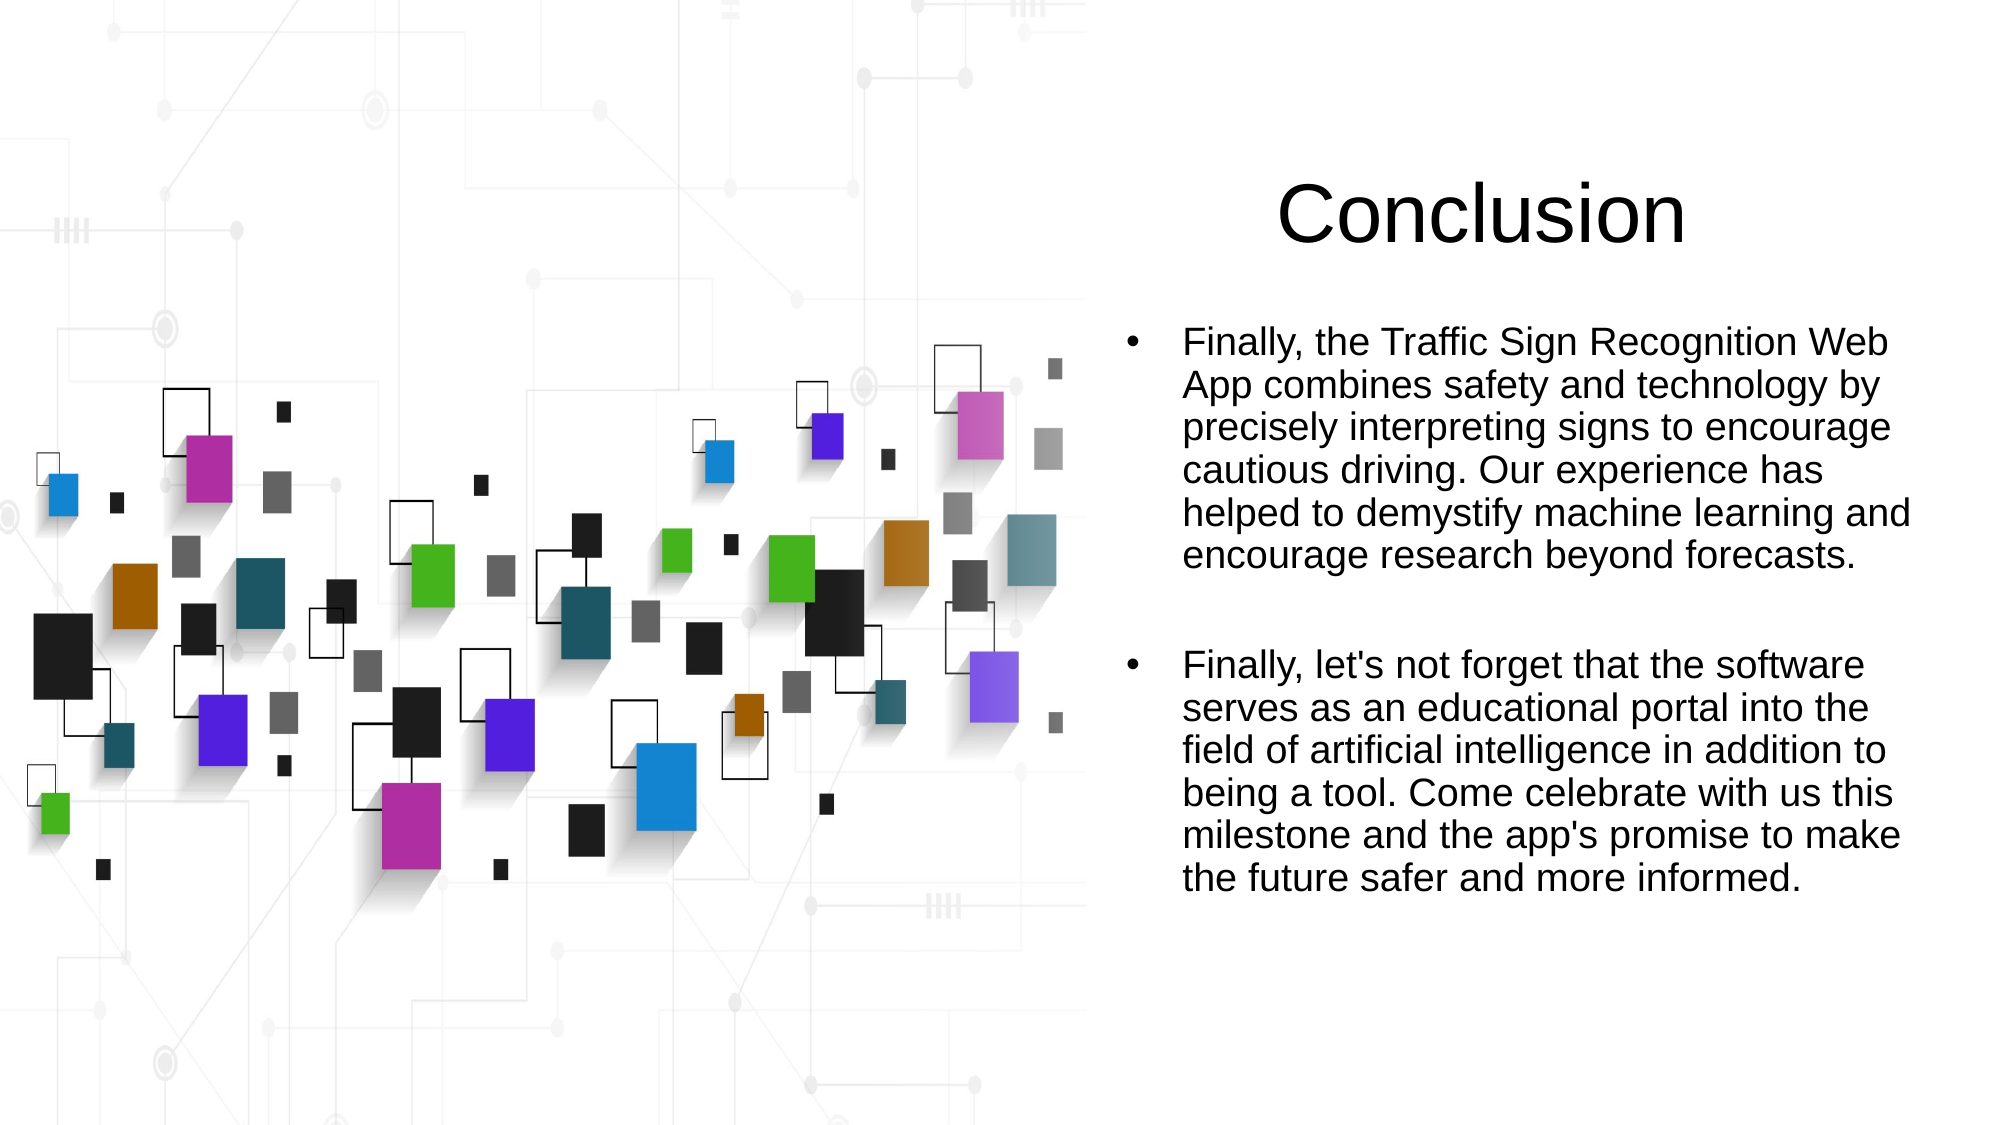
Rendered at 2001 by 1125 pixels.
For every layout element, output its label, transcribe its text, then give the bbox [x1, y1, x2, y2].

text_box Conclusion [1261, 59, 1863, 314]
text_box [1088, 0, 2000, 1125]
text_box Finally, the Traffic Sign Recognition Web App combines safety and technology by precisely interpreting signs to encourage cautious driving. Our experience has helped to demystify machine learning and encourage research beyond forecasts. Finally, let's not forget that the software serves as an educational portal into the field of artificial intelligence in addition to being a tool. Come celebrate with us this milestone and the app's promise to make the future safer and more informed. [1111, 314, 1967, 998]
picture [0, 0, 1087, 1125]
